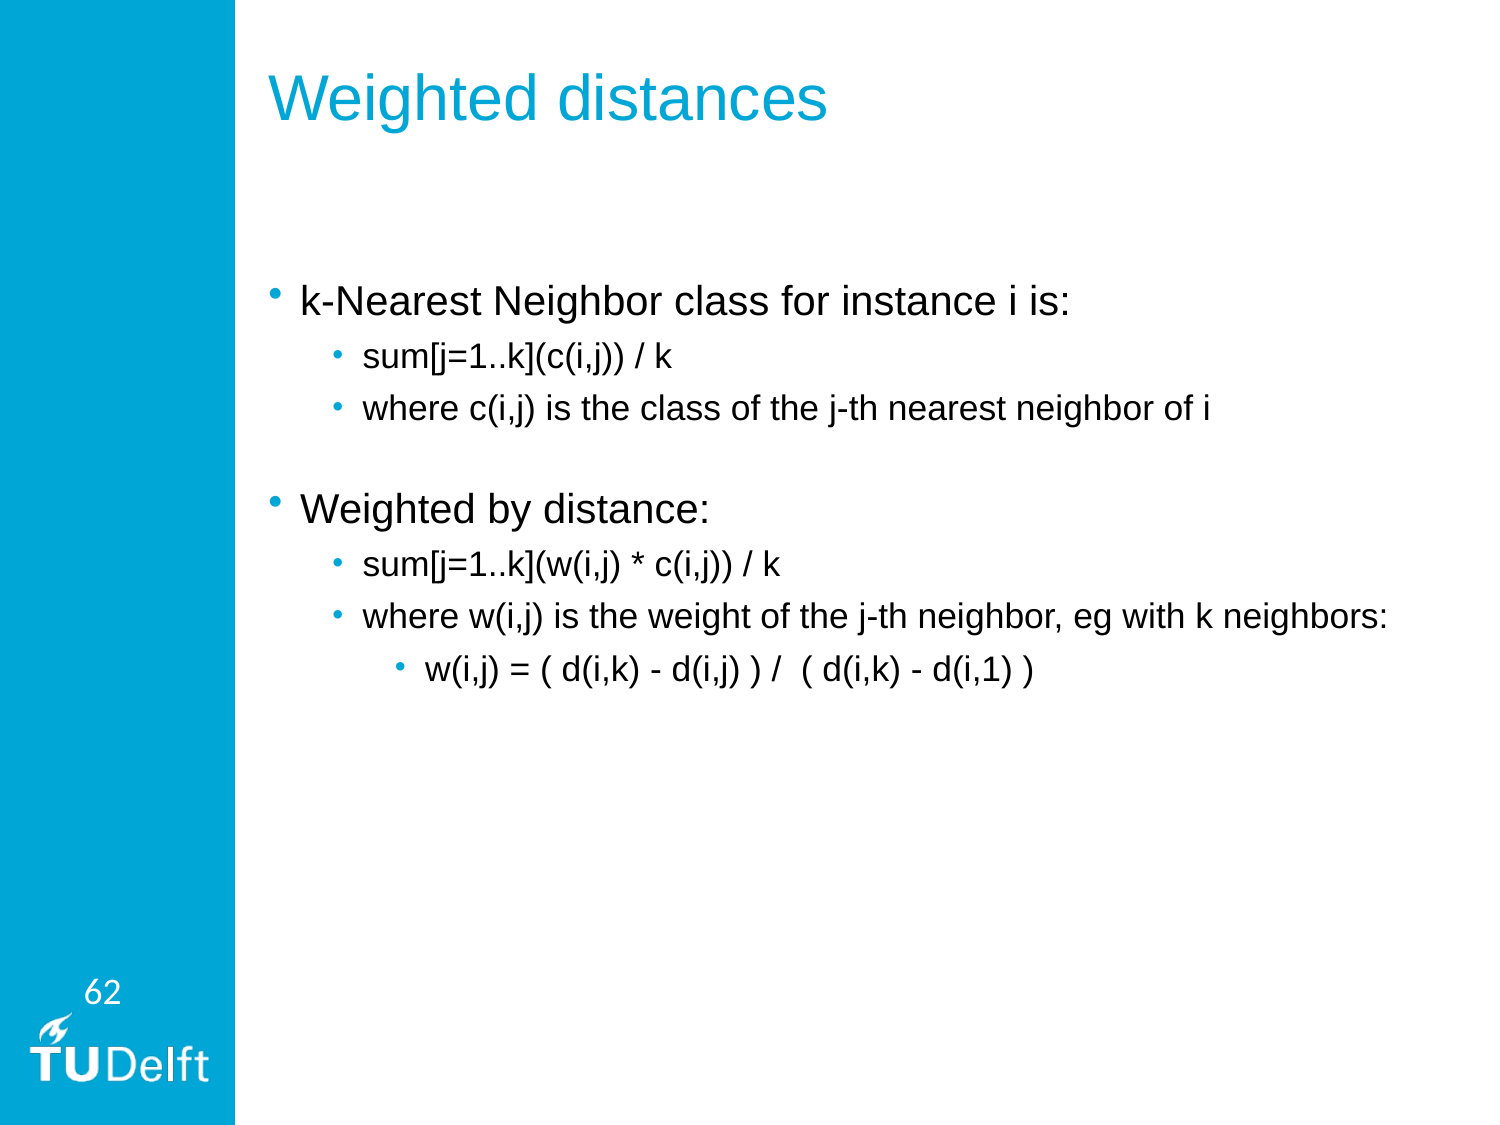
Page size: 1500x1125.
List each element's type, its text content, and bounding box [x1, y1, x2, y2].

list k-Nearest Neighbor class for instance i is: sum[j=1..k](c(i,j)) / k where c(i,j) is the class of the j-th nearest neighbor of i Weighted by distance: sum[j=1..k](w(i,j) * c(i,j)) / k where w(i,j) is the weight of the j-th neighbor, eg with k neighbors: w(i,j) = ( d(i,k) - d(i,j) ) / ( d(i,k) - d(i,1) ) [268, 271, 1423, 1061]
title Weighted distances [268, 55, 1423, 231]
